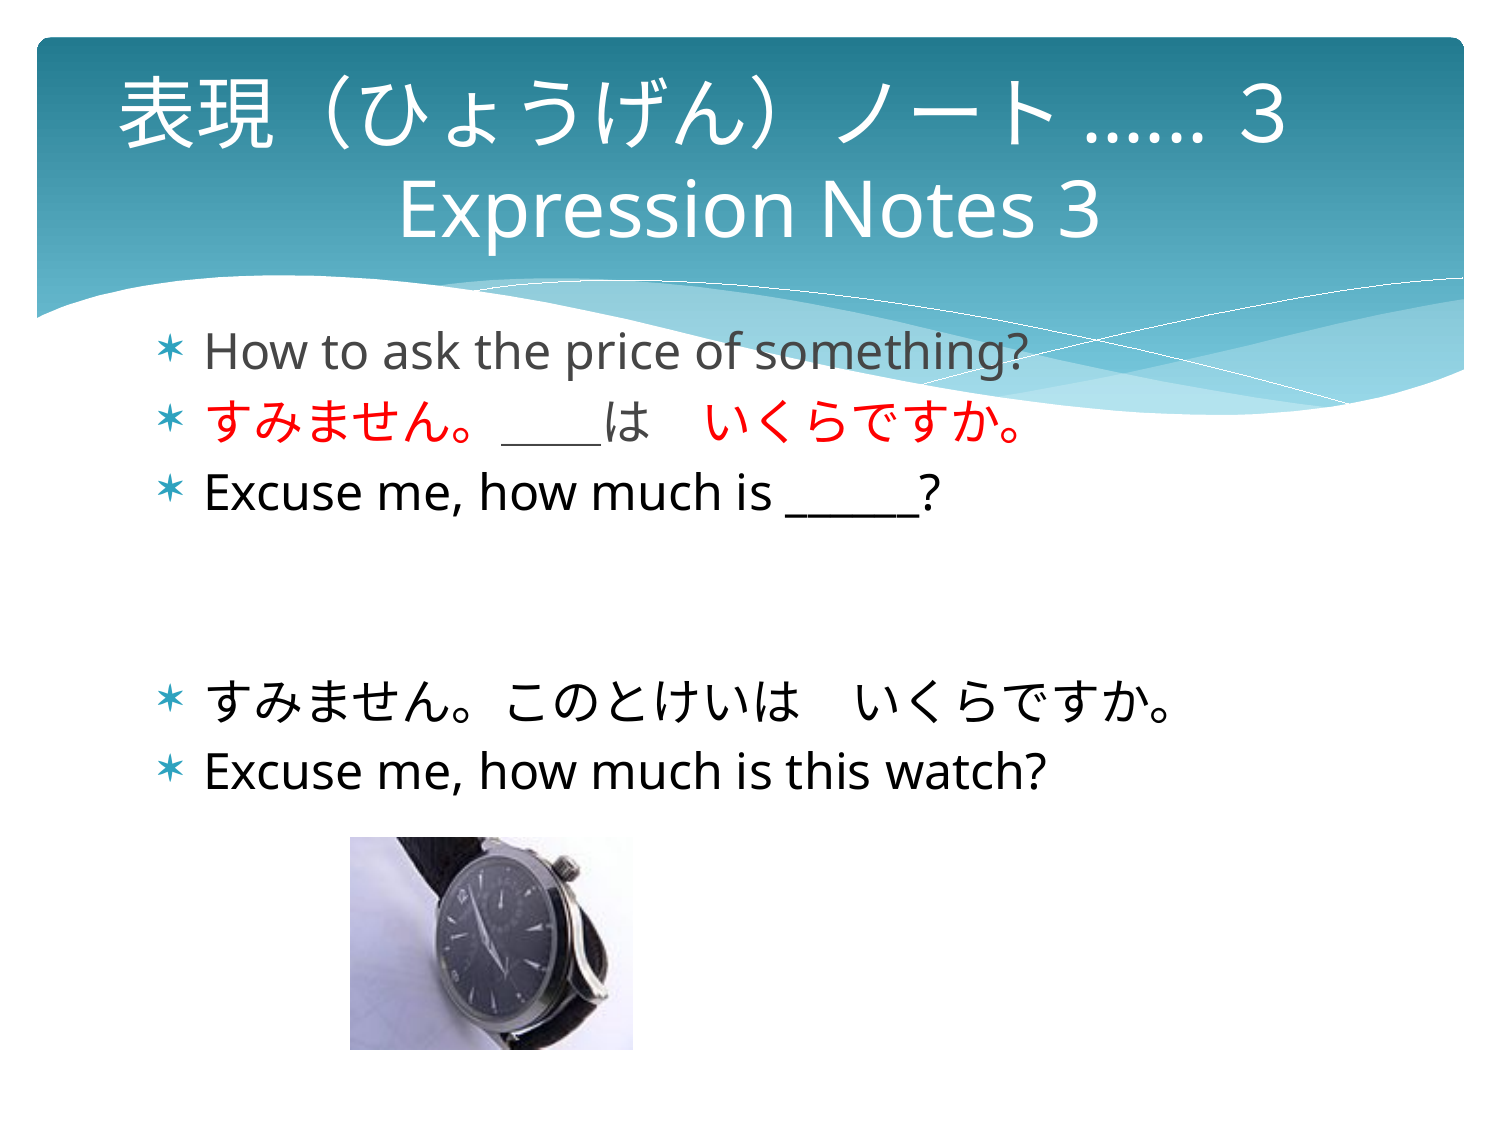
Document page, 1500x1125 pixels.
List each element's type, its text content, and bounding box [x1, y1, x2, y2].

picture [349, 837, 633, 1051]
title 表現（ひょうげん）ノート......３ Expression Notes 3 [75, 55, 1425, 261]
list How to ask the price of something? すみません。＿＿は いくらですか。 Excuse me, how much is ______? すみません。このとけいは いくらですか。 Excuse me, how much is this watch? [143, 312, 1359, 1005]
